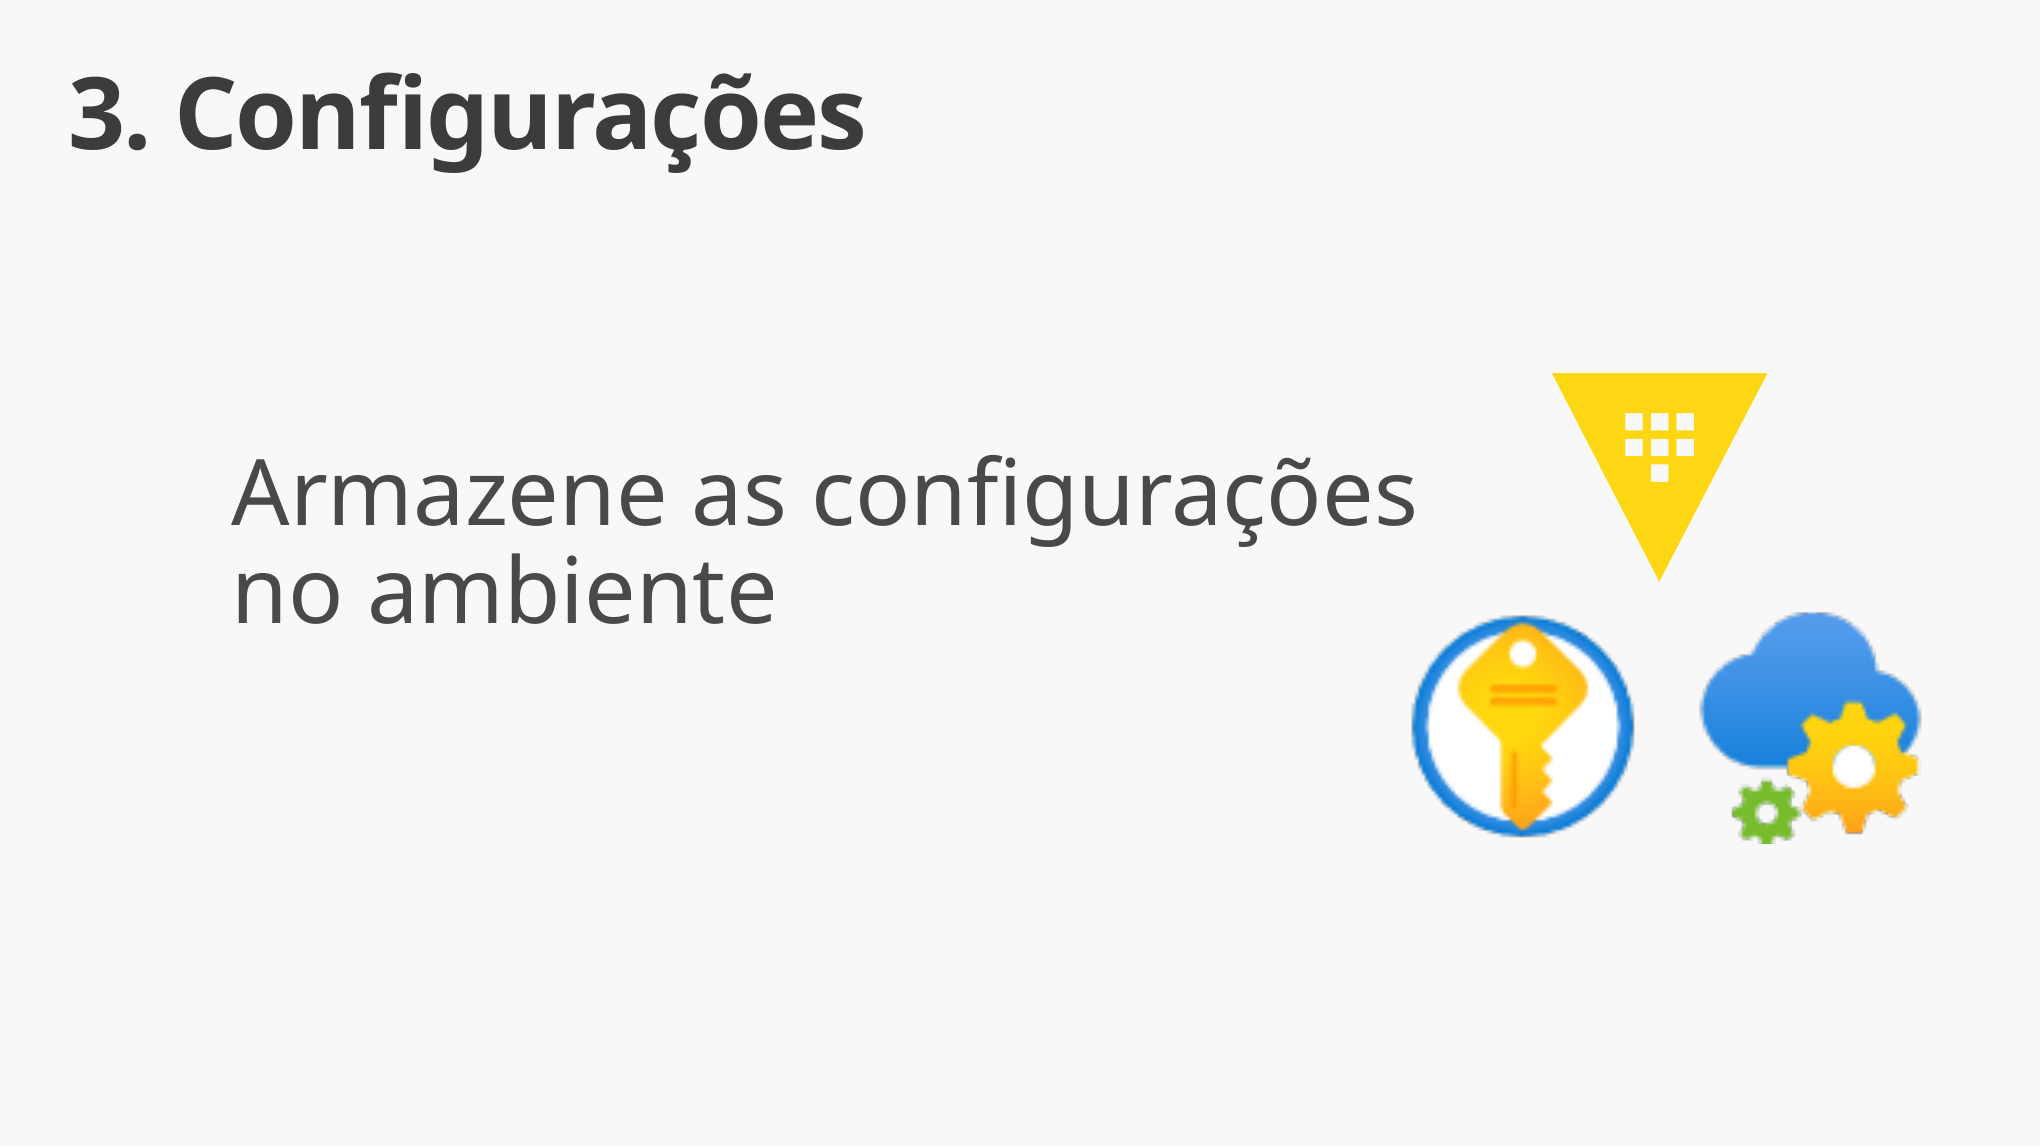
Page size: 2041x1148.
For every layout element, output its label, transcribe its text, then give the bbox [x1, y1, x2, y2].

picture [1507, 326, 1812, 607]
picture [1694, 610, 1928, 845]
picture [1407, 610, 1641, 845]
list Armazene as configurações no ambiente [207, 430, 1458, 662]
title 3. Configurações [45, 48, 1996, 199]
